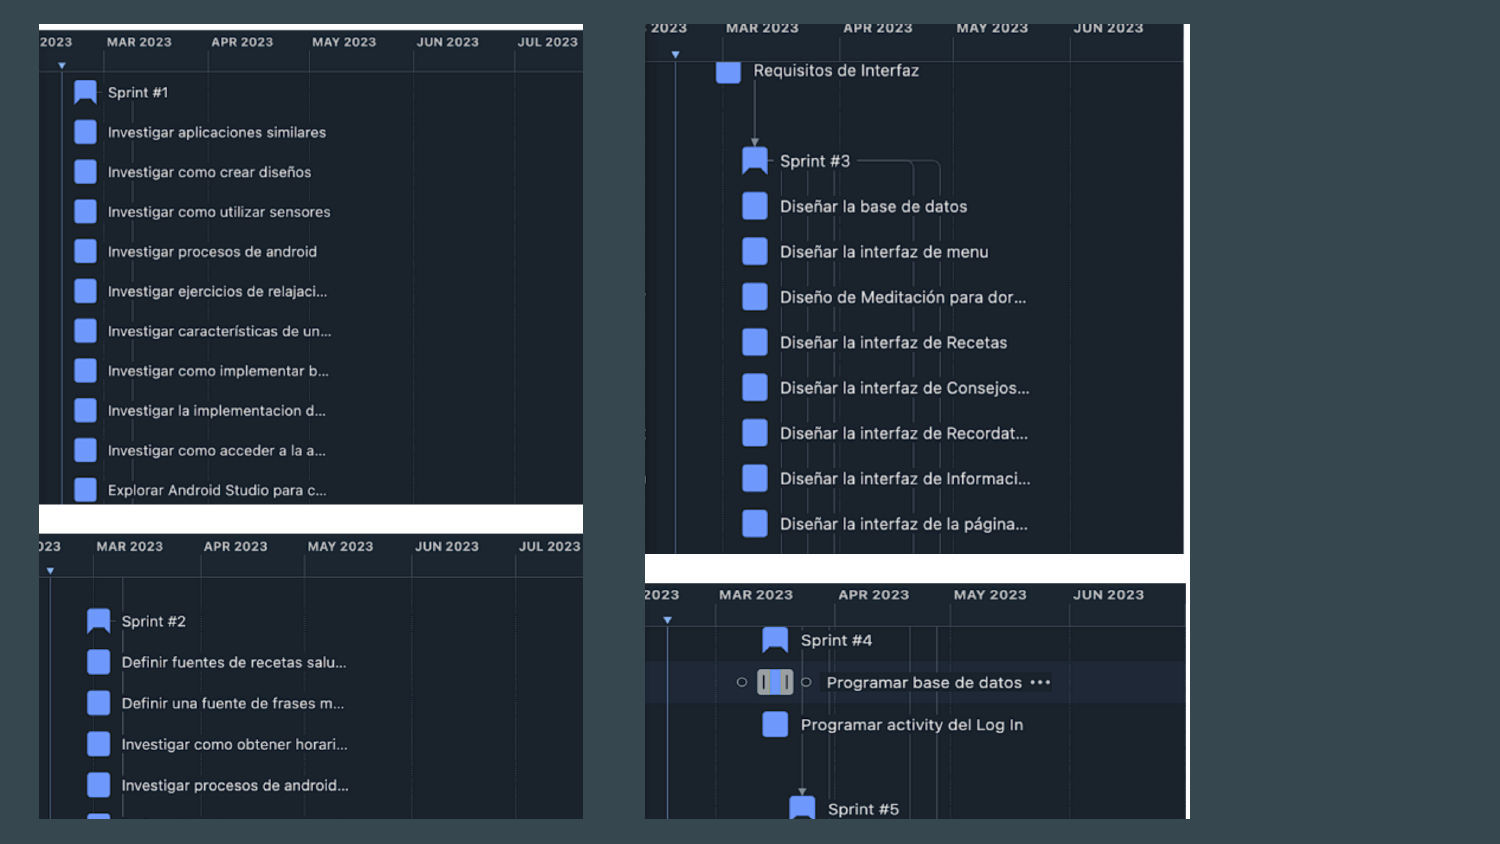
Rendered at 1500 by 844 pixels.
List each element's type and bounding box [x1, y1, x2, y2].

picture [645, 24, 1190, 819]
picture [39, 24, 584, 819]
